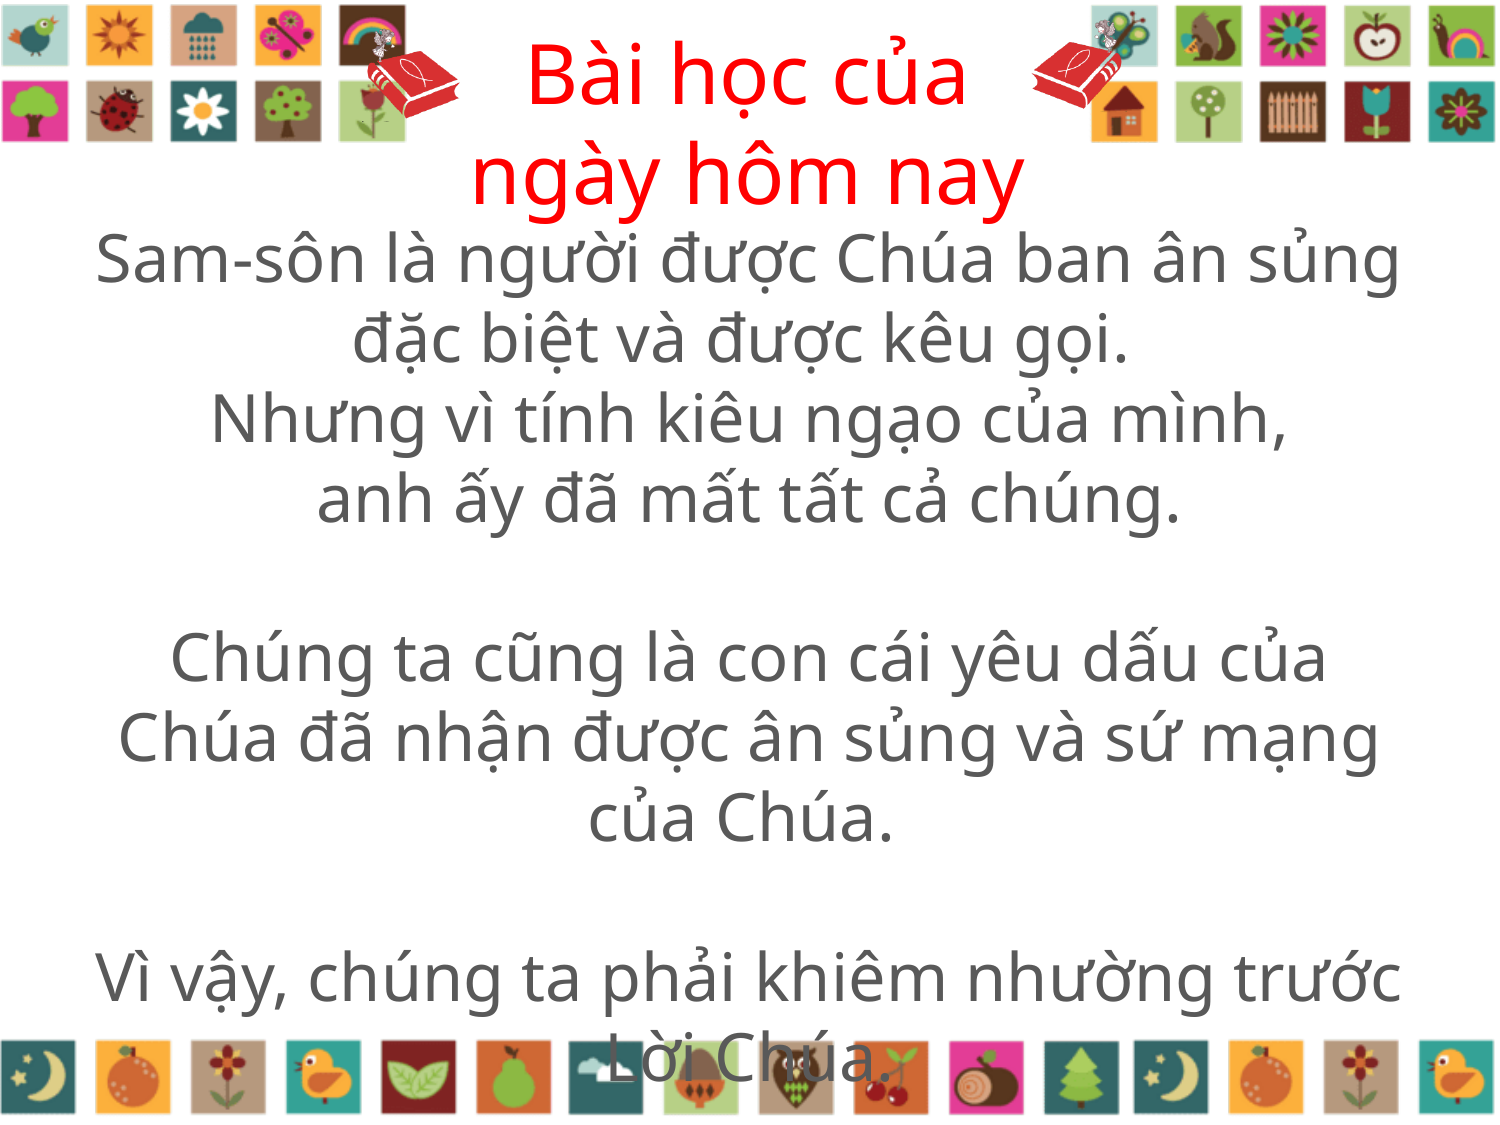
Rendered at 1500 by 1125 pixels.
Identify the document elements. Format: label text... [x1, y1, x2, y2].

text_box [0, 1028, 1500, 1118]
text_box Bài học của ngày hôm nay [414, 13, 1080, 208]
picture [999, 3, 1500, 150]
picture [0, 3, 492, 150]
text_box Sam-sôn là người được Chúa ban ân sủng đặc biệt và được kêu gọi. Nhưng vì tính kiêu ngạo của mình, anh ấy đã mất tất cả chúng. Chúng ta cũng là con cái yêu dấu của Chúa đã nhận được ân sủng và sứ mạng của Chúa. Vì vậy, chúng ta phải khiêm nhường trước Lời Chúa. [76, 208, 1424, 1027]
